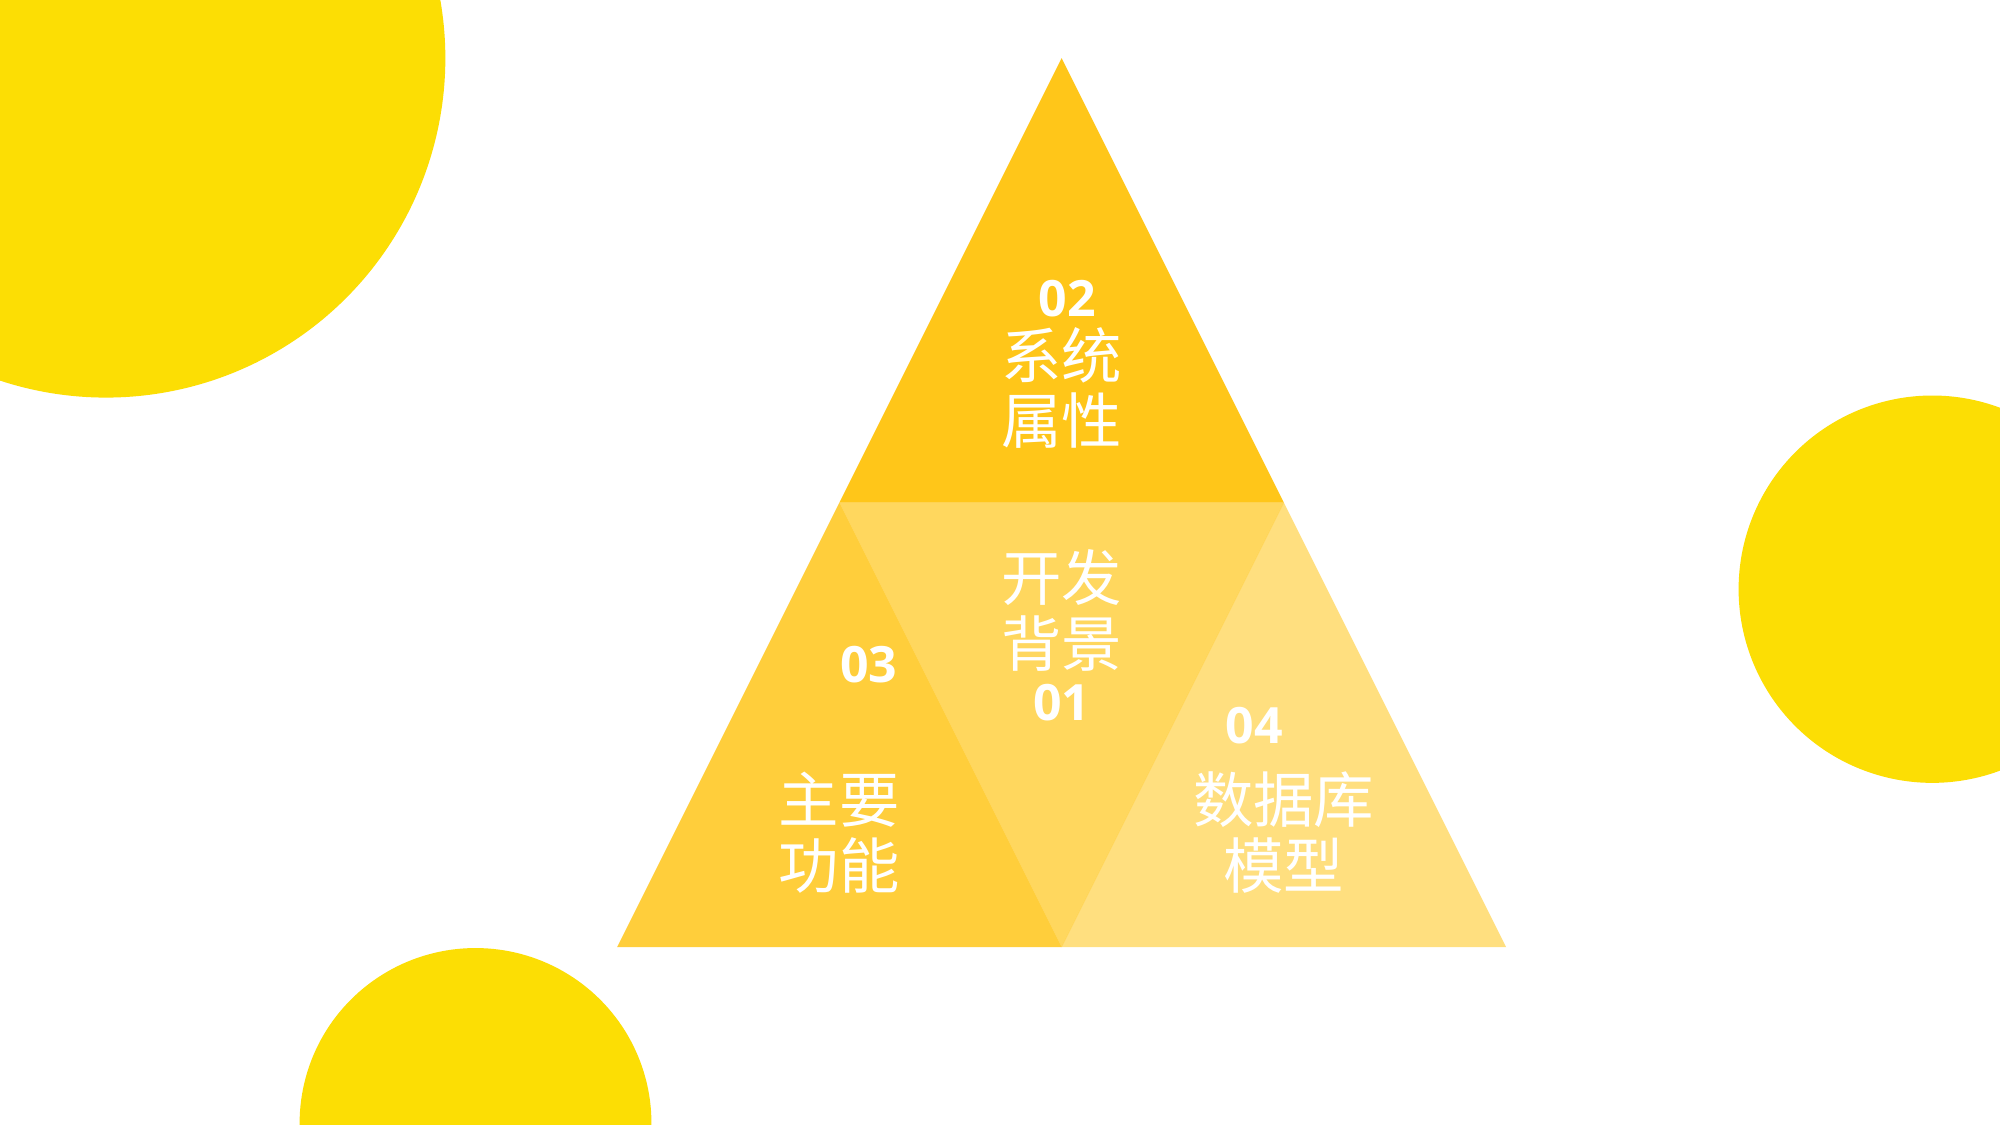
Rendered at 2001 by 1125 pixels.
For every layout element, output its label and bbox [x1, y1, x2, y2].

text_box [0, 0, 446, 398]
text_box [1738, 395, 2000, 783]
text_box [394, 58, 1729, 948]
text_box [299, 948, 652, 1125]
